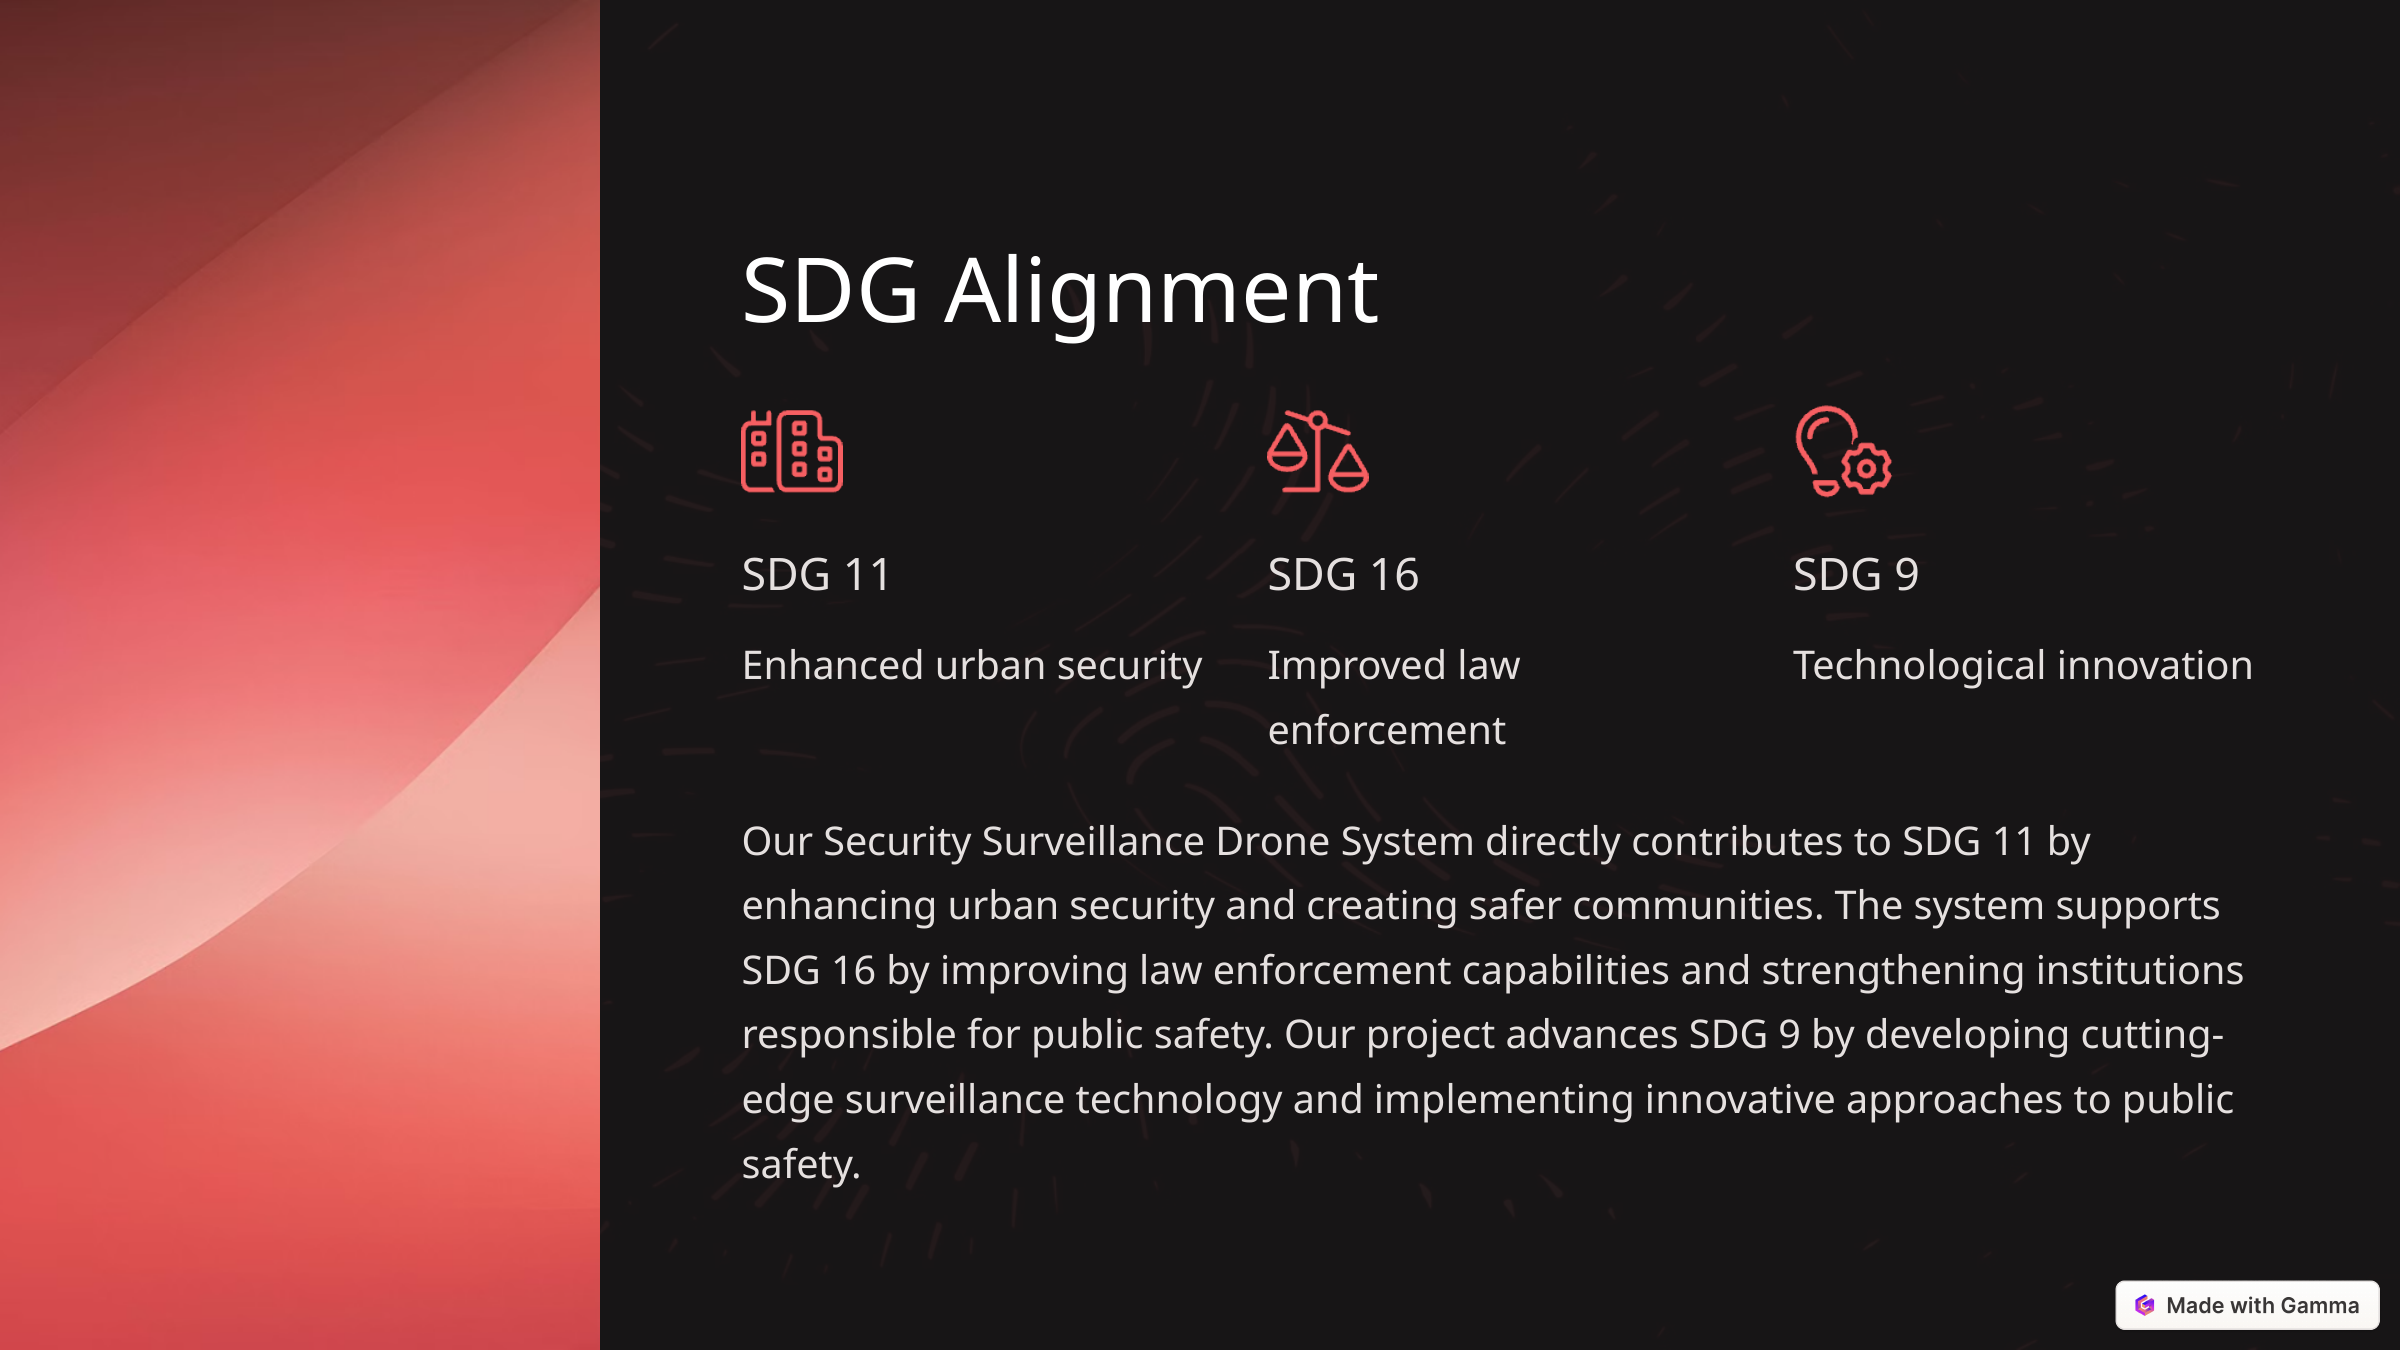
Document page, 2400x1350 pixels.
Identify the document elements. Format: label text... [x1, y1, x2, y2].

text_box SDG 16 [1267, 542, 1718, 599]
text_box SDG 9 [1793, 542, 2244, 599]
text_box SDG 11 [741, 542, 1192, 599]
text_box SDG Alignment [741, 227, 1642, 341]
text_box Technological innovation [1793, 623, 2259, 688]
text_box Our Security Surveillance Drone System directly contributes to SDG 11 by enhancing urban security and creating safer communities. The system supports SDG 16 by improving law enforcement capabilities and strengthening institutions responsible for public safety. Our project advances SDG 9 by developing cutting-edge surveillance technology and implementing innovative approaches to public safety. [741, 798, 2259, 1123]
picture [2106, 1271, 2389, 1339]
picture [0, 0, 600, 1350]
picture [741, 400, 843, 503]
text_box Improved law enforcement [1267, 623, 1733, 753]
text_box Enhanced urban security [741, 623, 1207, 688]
picture [1267, 400, 1369, 503]
picture [1793, 400, 1895, 503]
